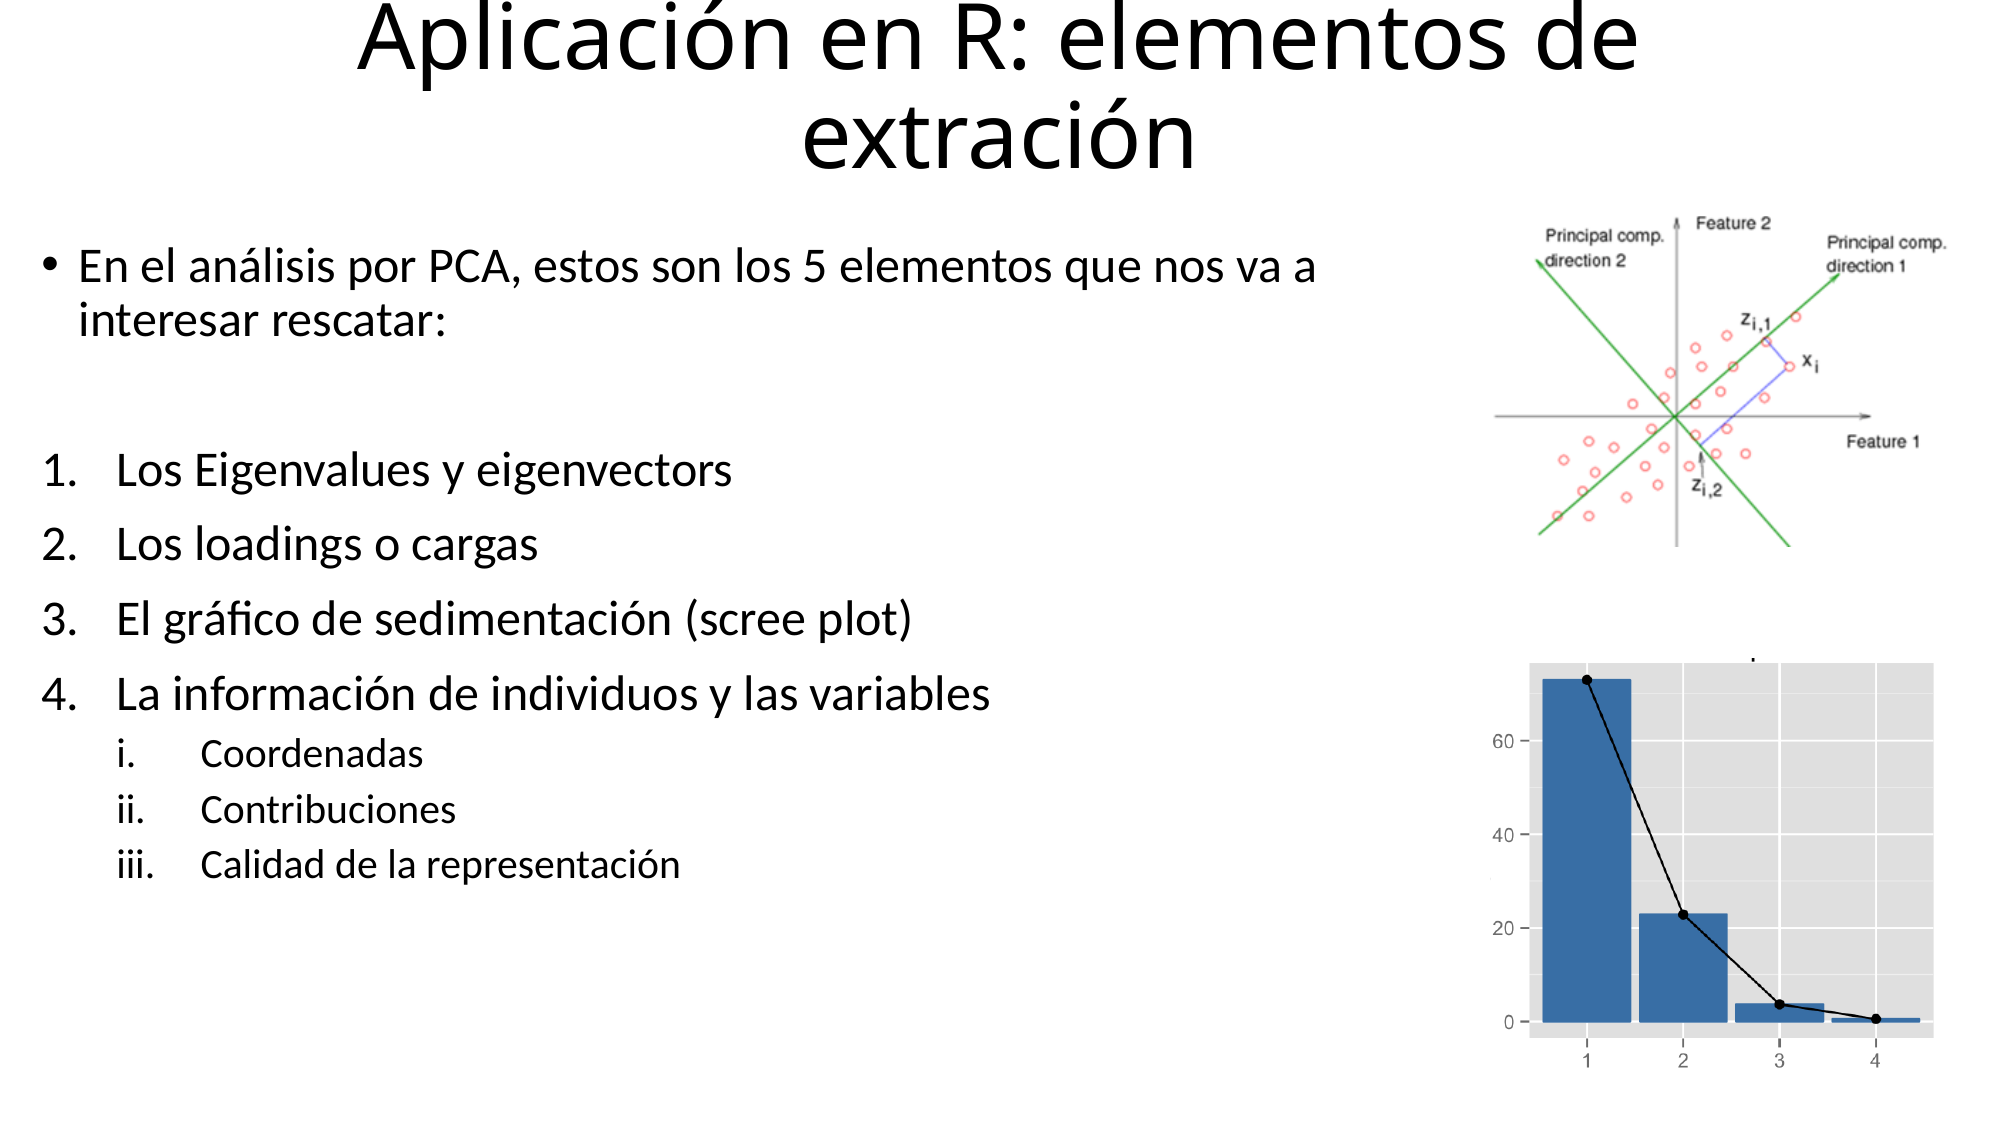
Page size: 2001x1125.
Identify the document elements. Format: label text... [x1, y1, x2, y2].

picture [1477, 215, 1953, 547]
title Aplicación en R: elementos de extración [137, 16, 1863, 164]
picture [1490, 658, 1940, 1070]
list En el análisis por PCA, estos son los 5 elementos que nos va a interesar rescatar: Los Eigenvalues y eigenvectors Los loadings o cargas El gráfico de sedimentación (scree plot) La información de individuos y las variables Coordenadas Contribuciones Calidad de la representación [26, 231, 1464, 1106]
